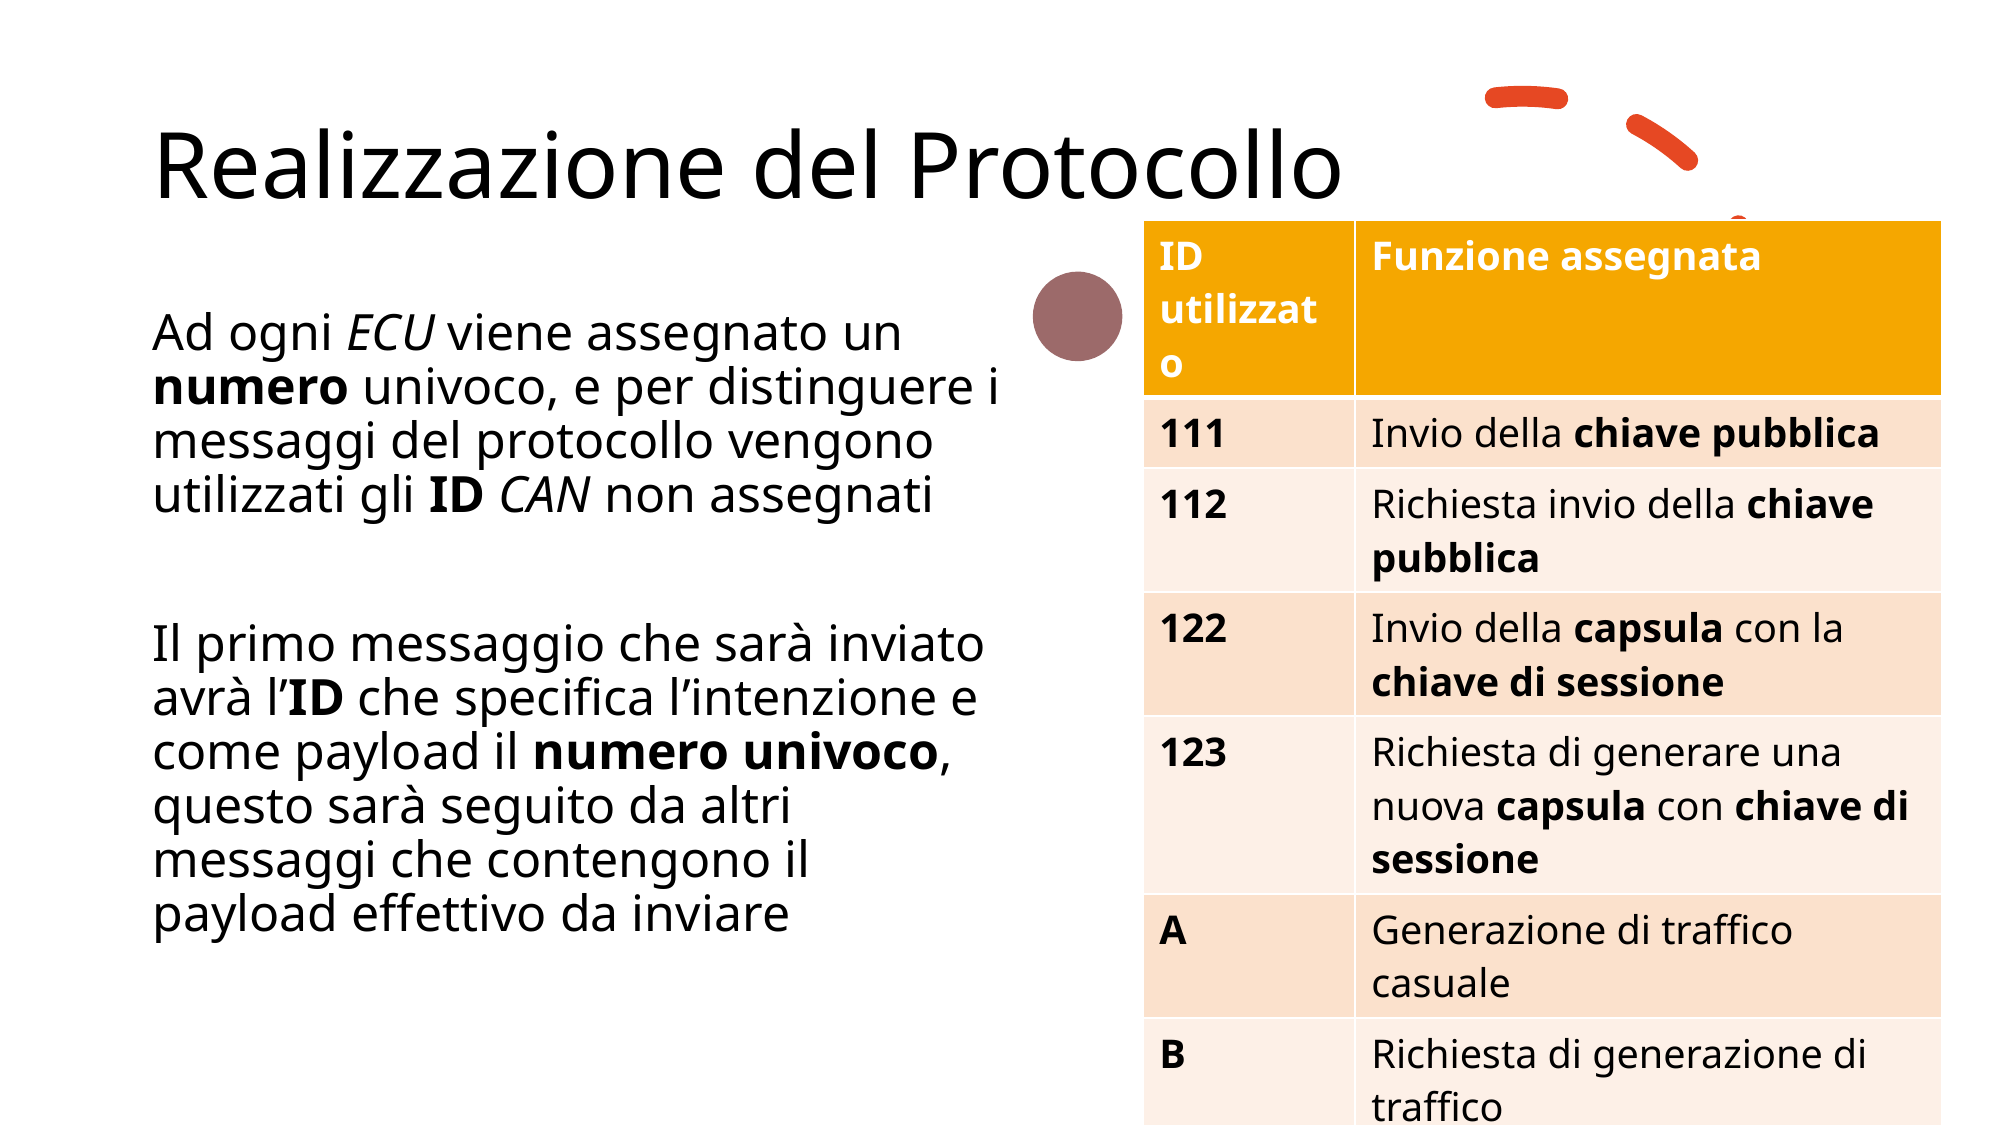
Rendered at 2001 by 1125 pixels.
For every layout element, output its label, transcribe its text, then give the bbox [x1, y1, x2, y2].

table_cell B [1144, 1019, 1354, 1125]
title Realizzazione del Protocollo [137, 59, 1863, 278]
table_cell Richiesta invio della chiave pubblica [1356, 469, 1941, 591]
table_cell 123 [1144, 717, 1354, 893]
table_cell Generazione di traffico casuale [1356, 895, 1941, 1017]
table_cell 111 [1144, 400, 1354, 467]
table_cell 112 [1144, 469, 1354, 591]
table_header ID utilizzato [1144, 221, 1354, 395]
text_box [1031, 278, 1124, 363]
list Ad ogni ECU viene assegnato un numero univoco, e per distinguere i messaggi del protocollo vengono utilizzati gli ID CAN non assegnati Il primo messaggio che sarà inviato avrà l’ID che specifica l’intenzione e come payload il numero univoco, questo sarà seguito da altri messaggi che contengono il payload effettivo da inviare [137, 299, 1023, 1014]
text_box [0, 0, 2000, 1125]
table_cell Invio della chiave pubblica [1356, 400, 1941, 467]
table_cell 122 [1144, 593, 1354, 715]
table_cell Richiesta di generare una nuova capsula con chiave di sessione [1356, 717, 1941, 893]
table_header Funzione assegnata [1356, 221, 1941, 395]
table_cell A [1144, 895, 1354, 1017]
table_cell Invio della capsula con la chiave di sessione [1356, 593, 1941, 715]
table_cell Richiesta di generazione di traffico [1356, 1019, 1941, 1125]
